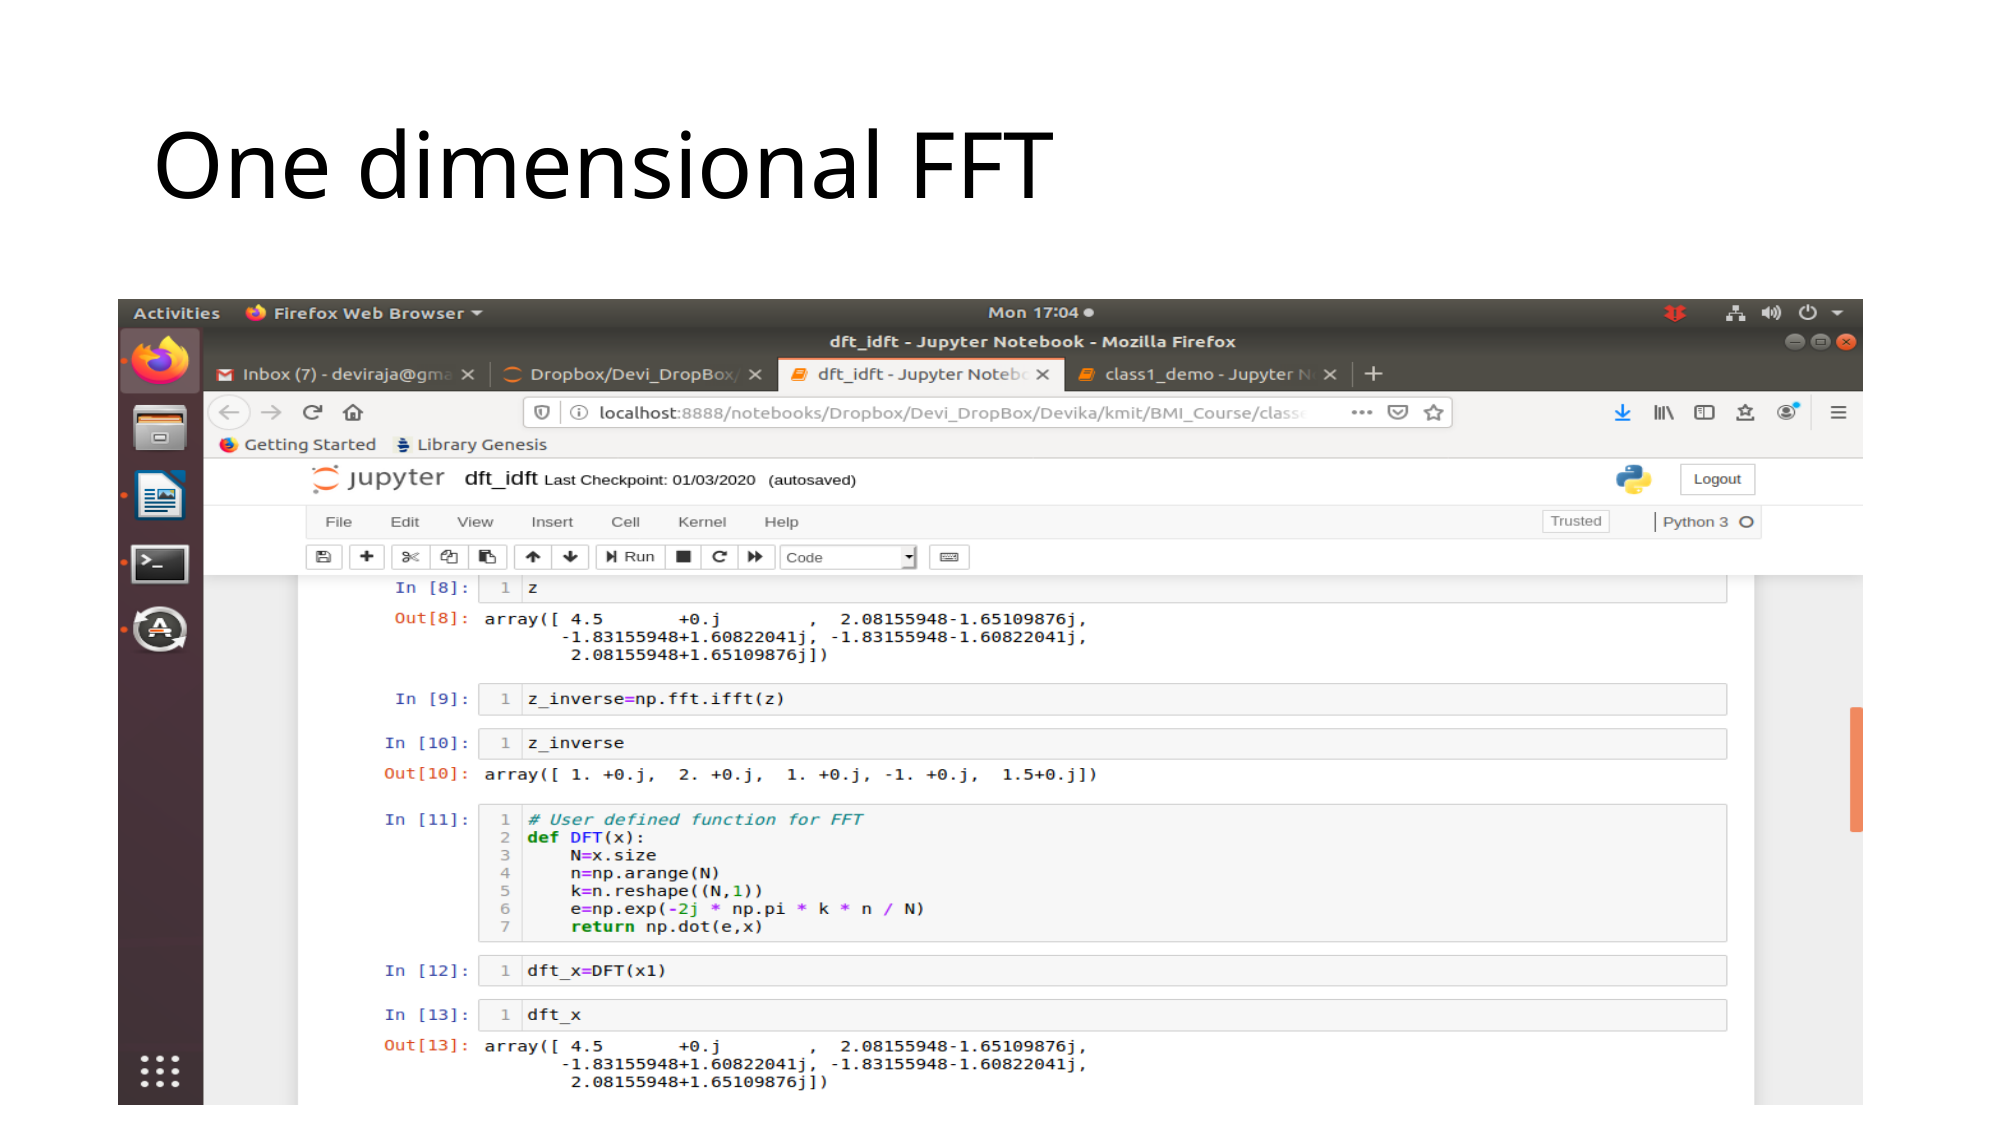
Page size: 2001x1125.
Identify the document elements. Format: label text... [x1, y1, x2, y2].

title One dimensional FFT [137, 59, 1863, 278]
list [118, 299, 1863, 1105]
